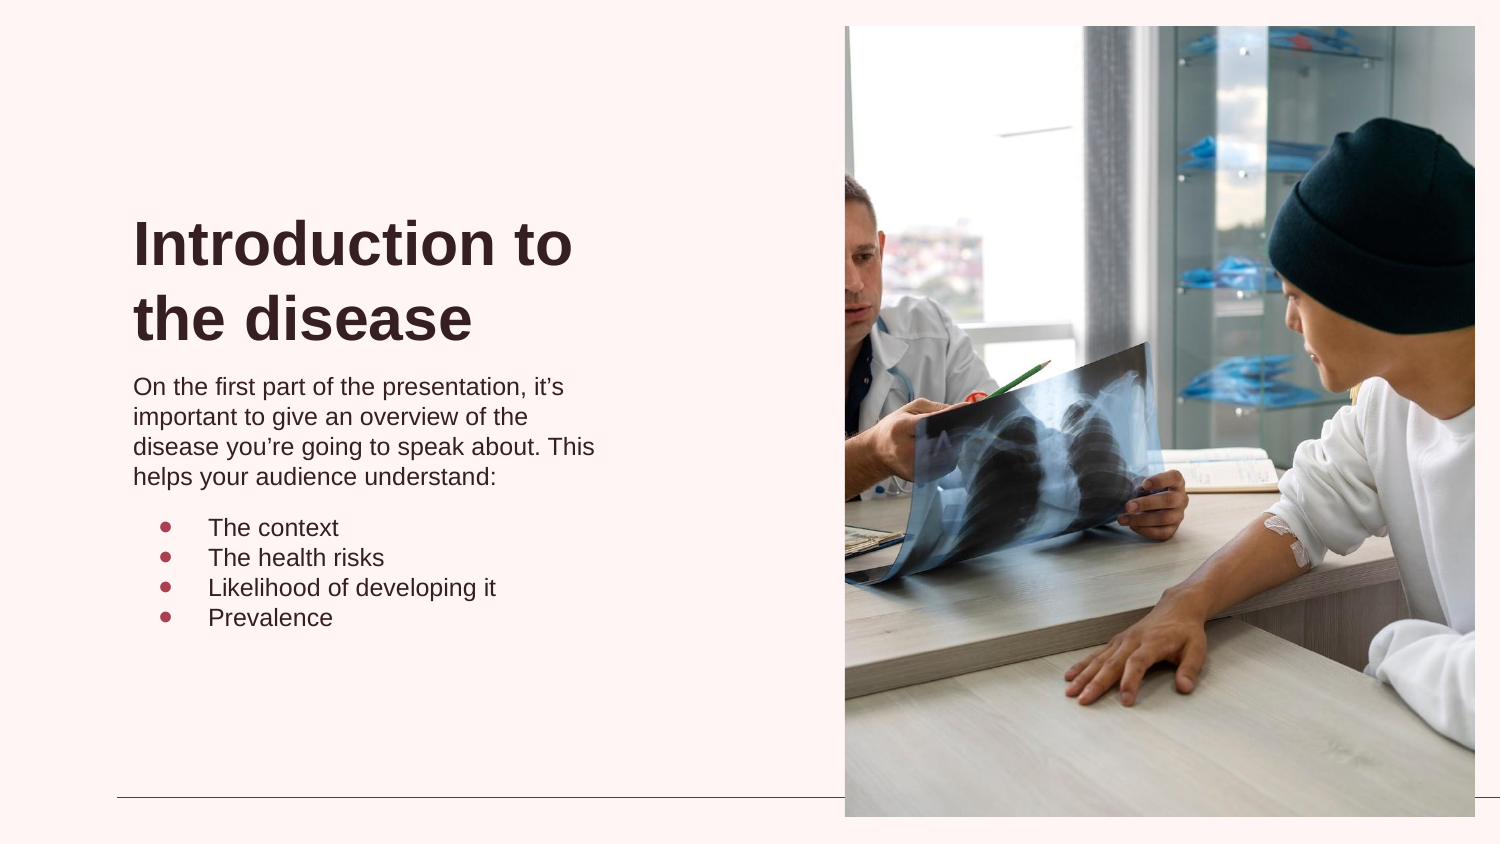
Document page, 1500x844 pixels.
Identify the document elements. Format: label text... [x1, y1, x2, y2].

list On the first part of the presentation, it’s important to give an overview of the disease you’re going to speak about. This helps your audience understand: The context The health risks Likelihood of developing it Prevalence [118, 355, 629, 641]
picture [844, 25, 1476, 818]
title Introduction to the disease [118, 203, 629, 355]
